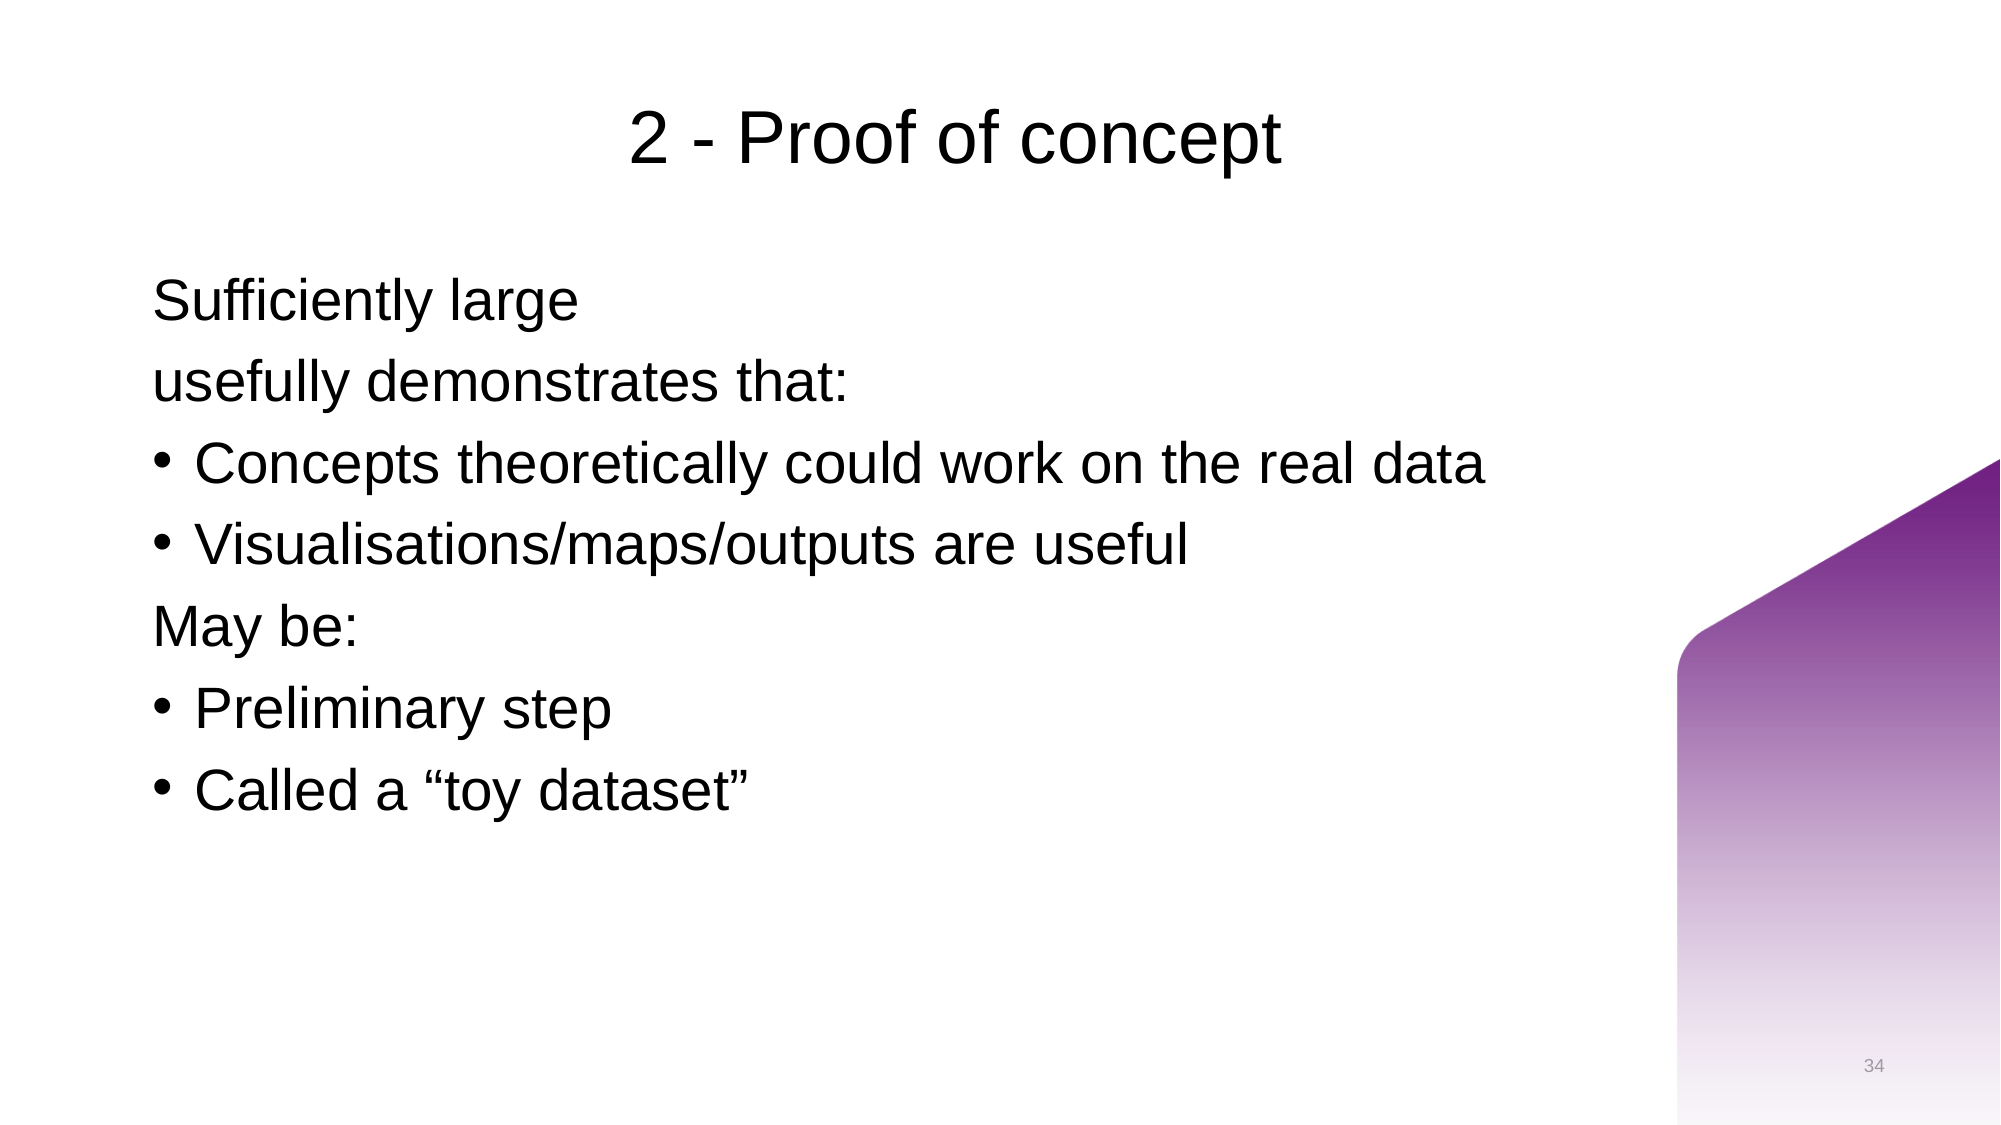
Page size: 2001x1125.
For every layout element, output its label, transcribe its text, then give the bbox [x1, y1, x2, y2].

picture [1166, 200, 2000, 1125]
slide_number 34 [1433, 1035, 1900, 1095]
list Sufficiently large usefully demonstrates that: Concepts theoretically could work on the real data Visualisations/maps/outputs are useful May be: Preliminary step Called a “toy dataset” [137, 254, 1589, 921]
title 2 - Proof of concept [137, 88, 1775, 179]
